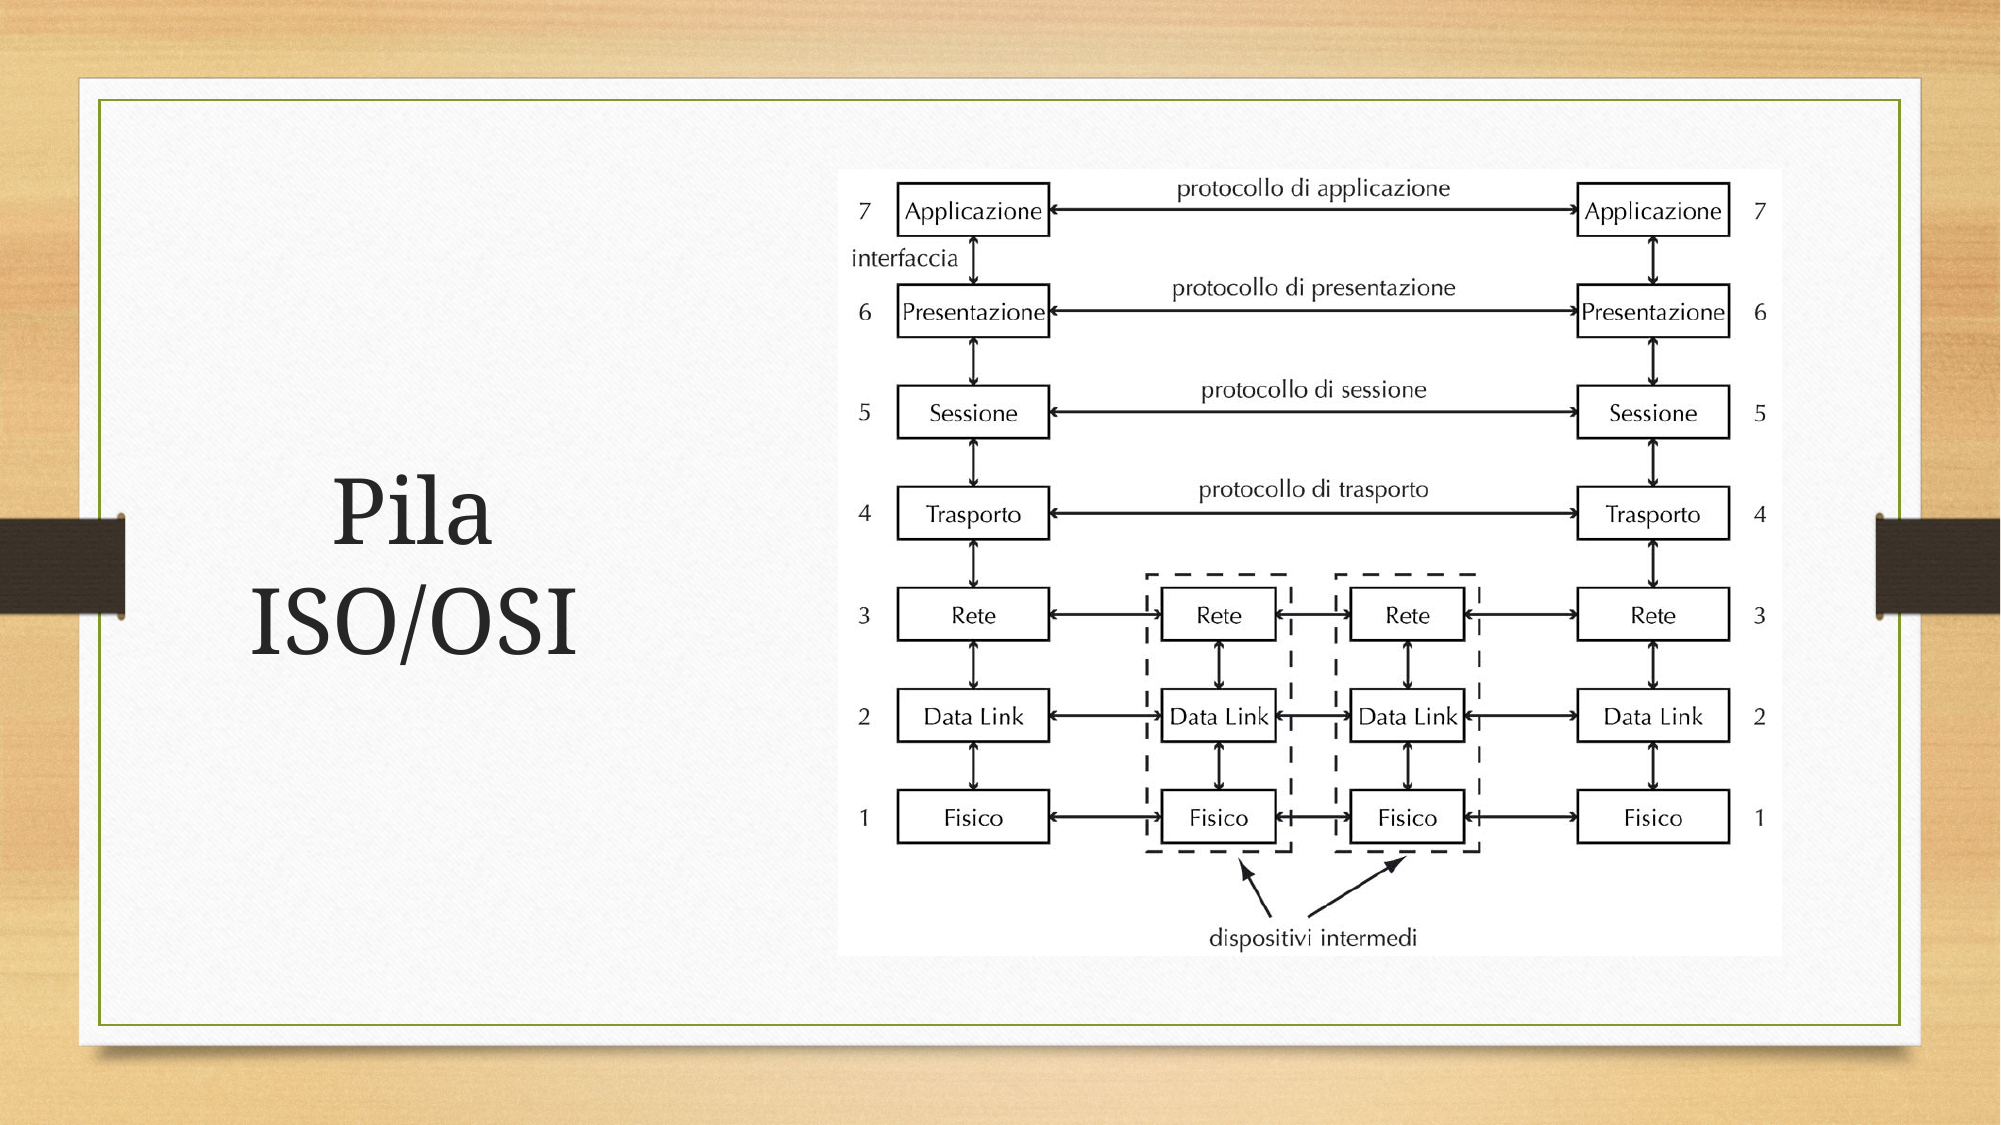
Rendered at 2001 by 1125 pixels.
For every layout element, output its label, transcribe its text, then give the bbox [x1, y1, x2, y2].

title Pila ISO/OSI [150, 455, 679, 670]
picture [0, 0, 2001, 1125]
